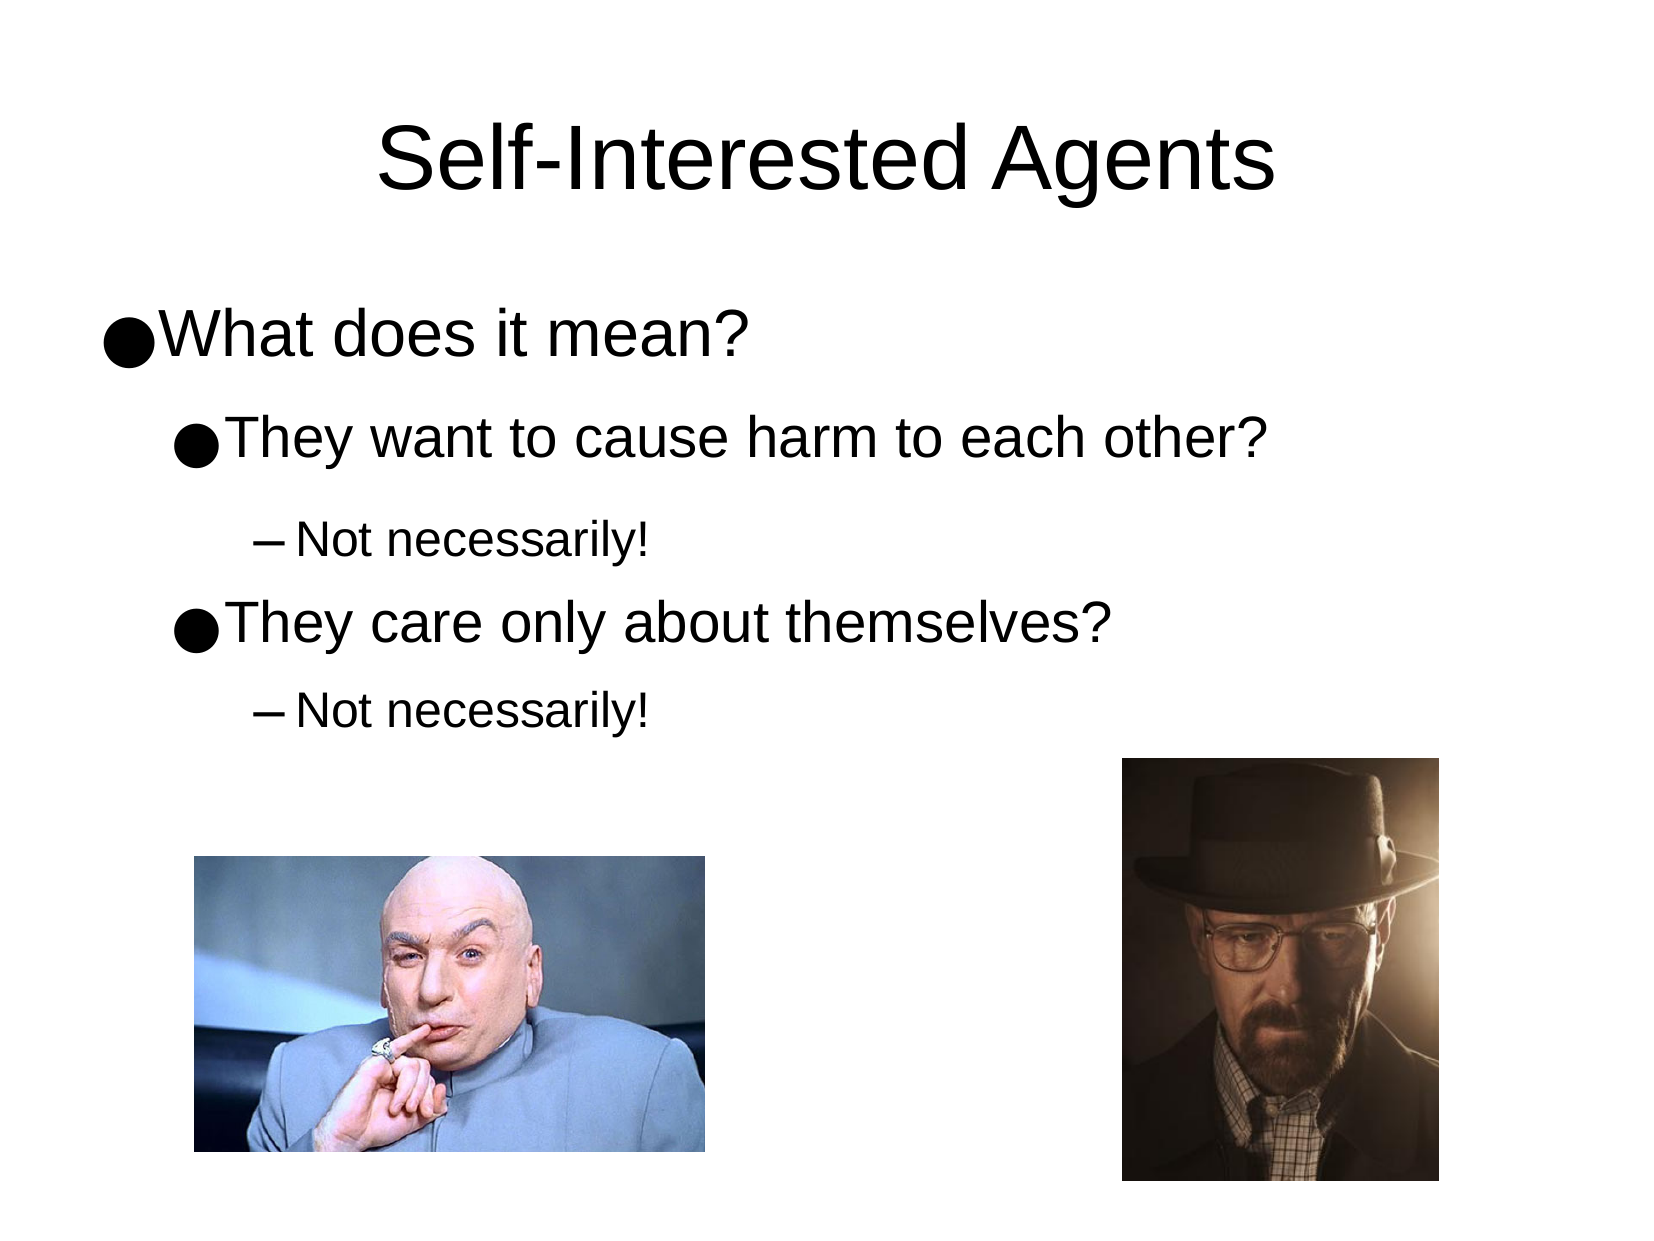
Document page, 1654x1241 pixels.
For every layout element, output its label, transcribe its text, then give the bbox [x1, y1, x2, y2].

text_box What does it mean? They want to cause harm to each other? [82, 290, 1571, 498]
picture [1121, 758, 1439, 1182]
text_box Self-Interested Agents [82, 49, 1571, 257]
text_box Not necessarily! They care only about themselves? [82, 506, 1571, 677]
text_box Not necessarily! [82, 677, 1571, 851]
picture [194, 855, 706, 1152]
